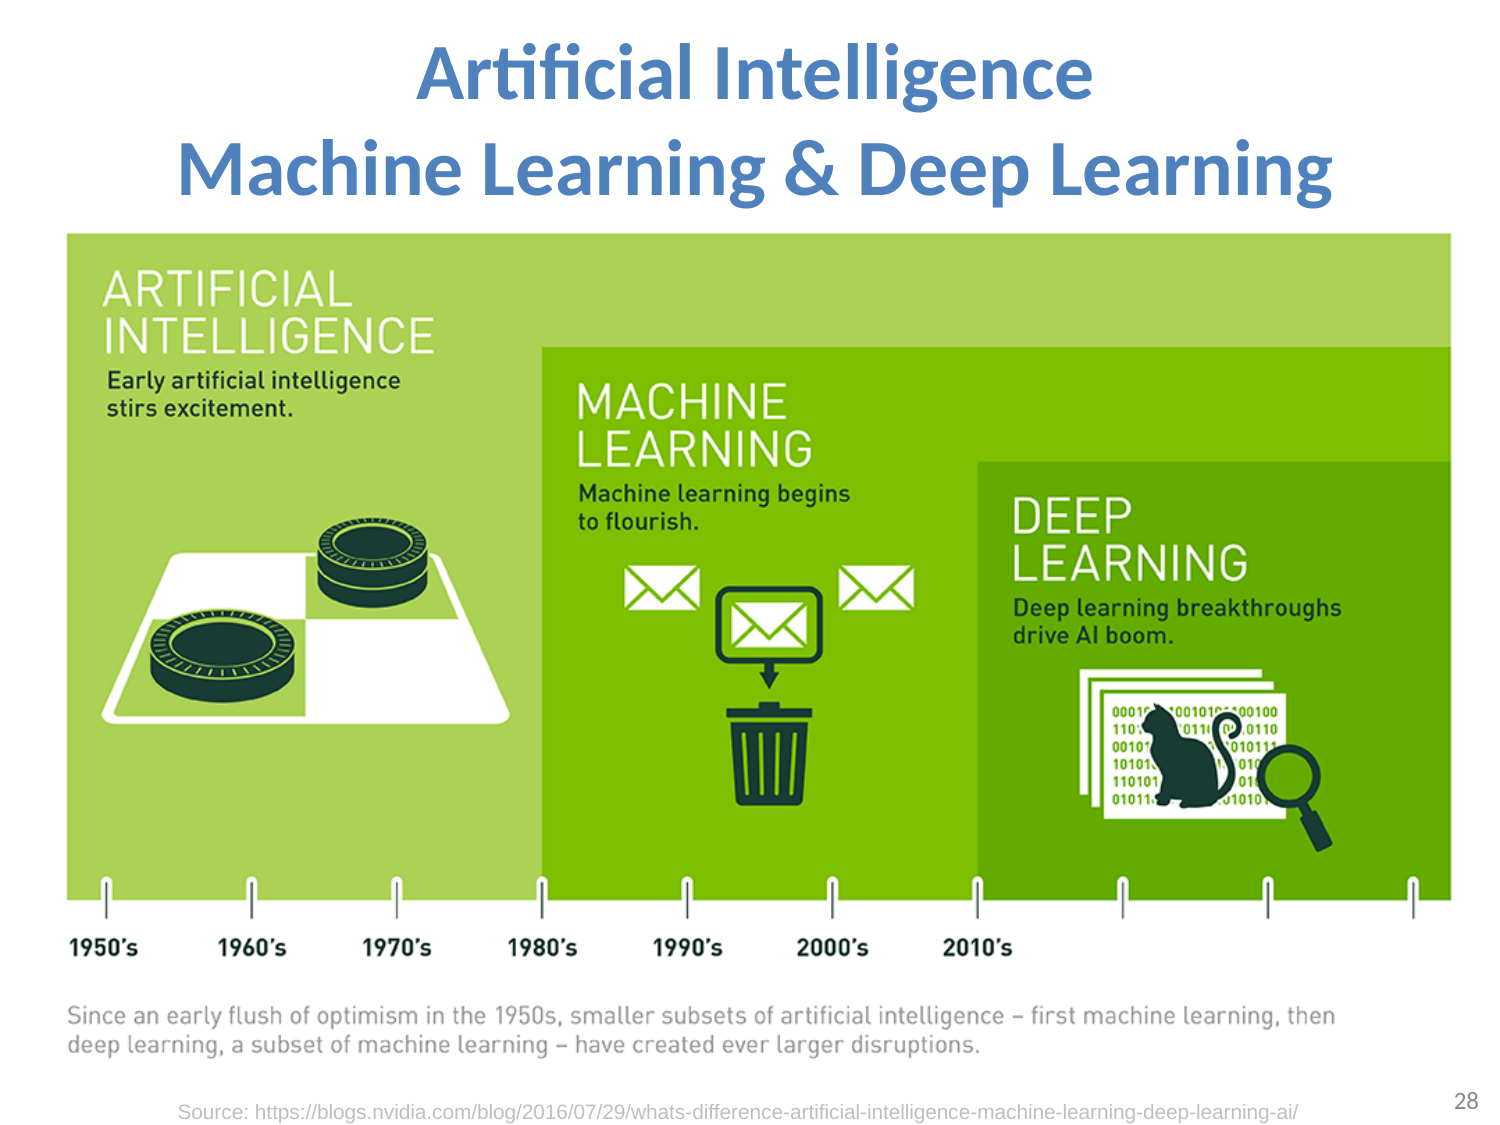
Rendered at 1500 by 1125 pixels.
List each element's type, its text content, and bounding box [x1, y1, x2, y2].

picture [52, 231, 1471, 1071]
title Artificial Intelligence Machine Learning & Deep Learning [29, 11, 1483, 220]
slide_number 28 [1144, 1069, 1495, 1125]
text_box Source: https://blogs.nvidia.com/blog/2016/07/29/whats-difference-artificial-intelligence-machine-learning-deep-learning-ai/ [100, 1090, 1376, 1125]
